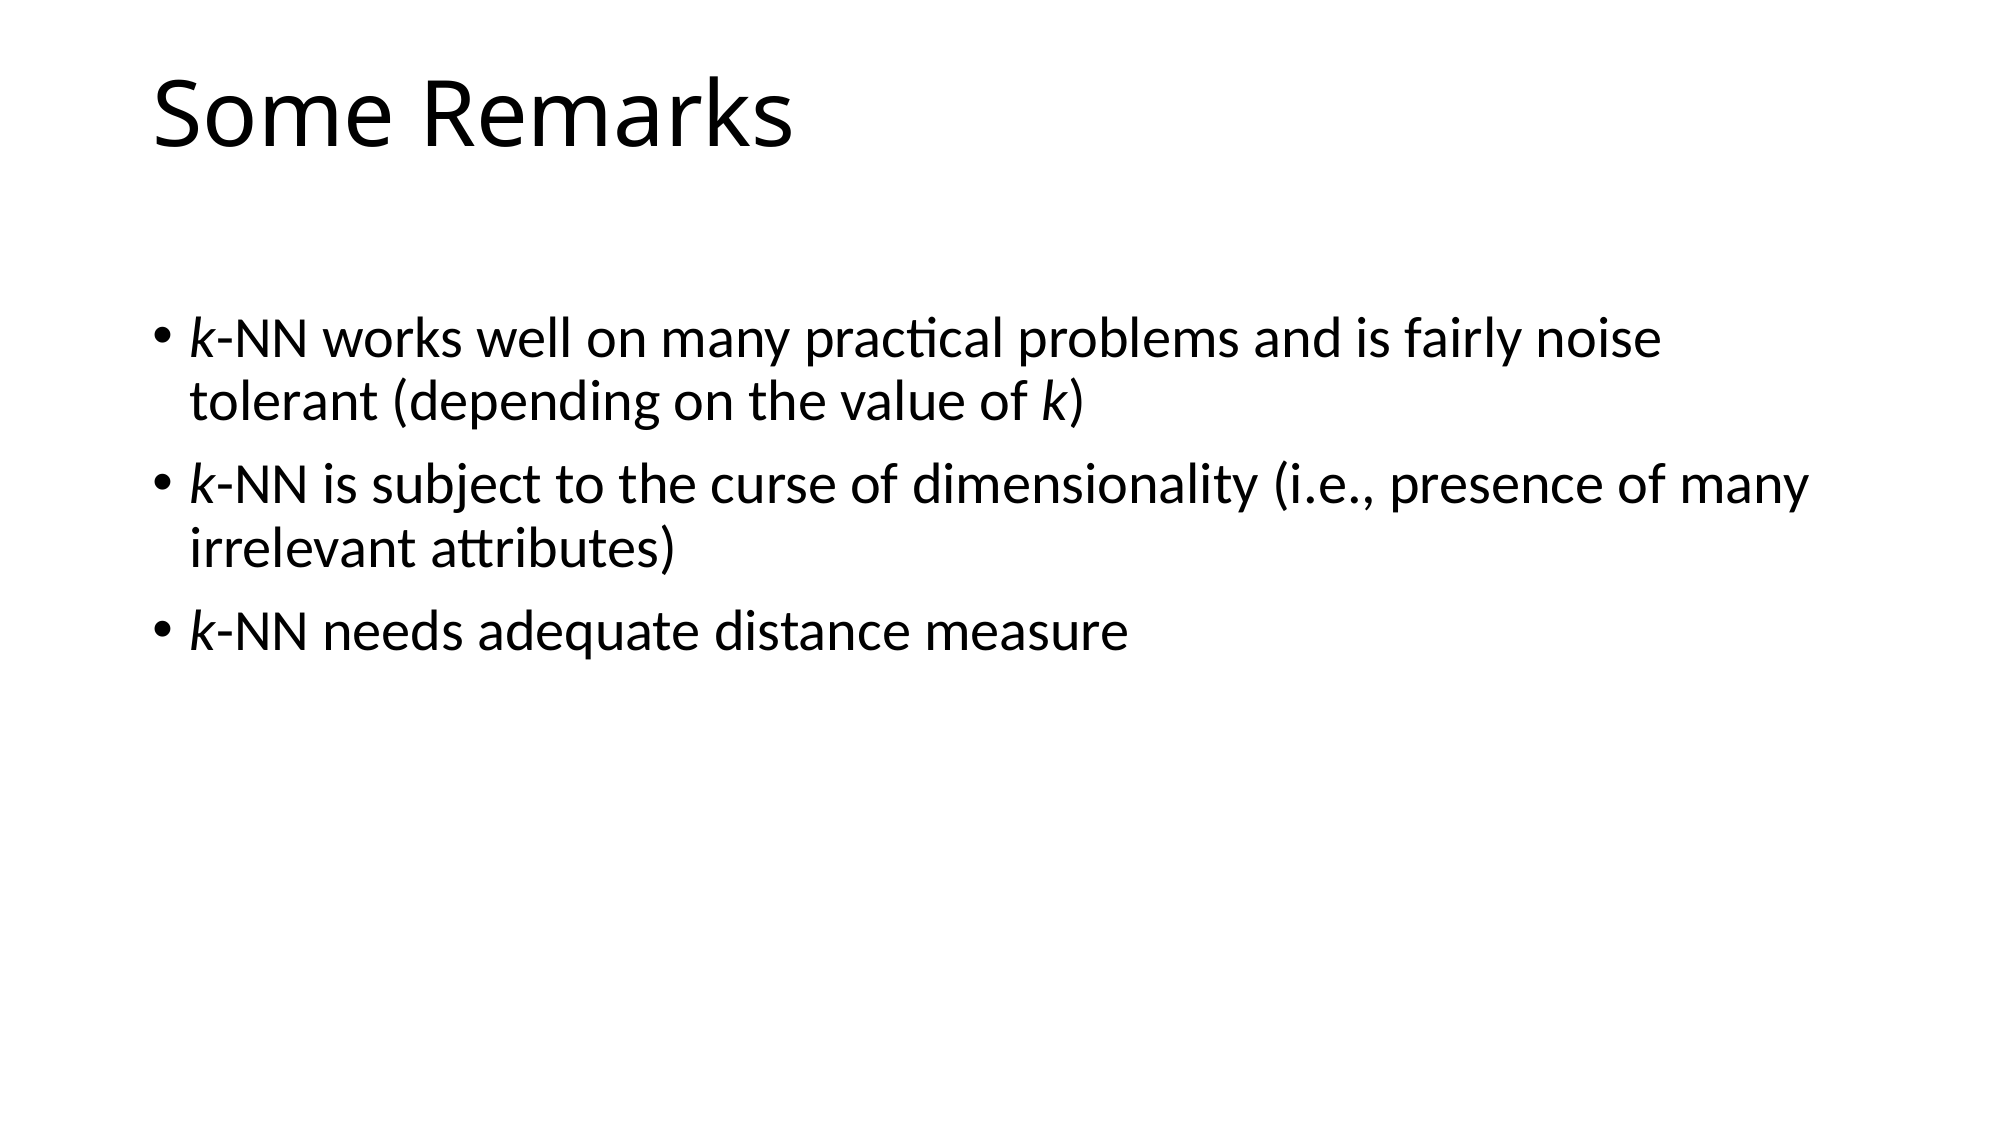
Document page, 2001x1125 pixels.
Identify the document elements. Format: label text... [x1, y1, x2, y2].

list k-NN works well on many practical problems and is fairly noise tolerant (depending on the value of k) k-NN is subject to the curse of dimensionality (i.e., presence of many irrelevant attributes) k-NN needs adequate distance measure [137, 299, 1863, 1014]
title Some Remarks [137, 59, 1863, 278]
